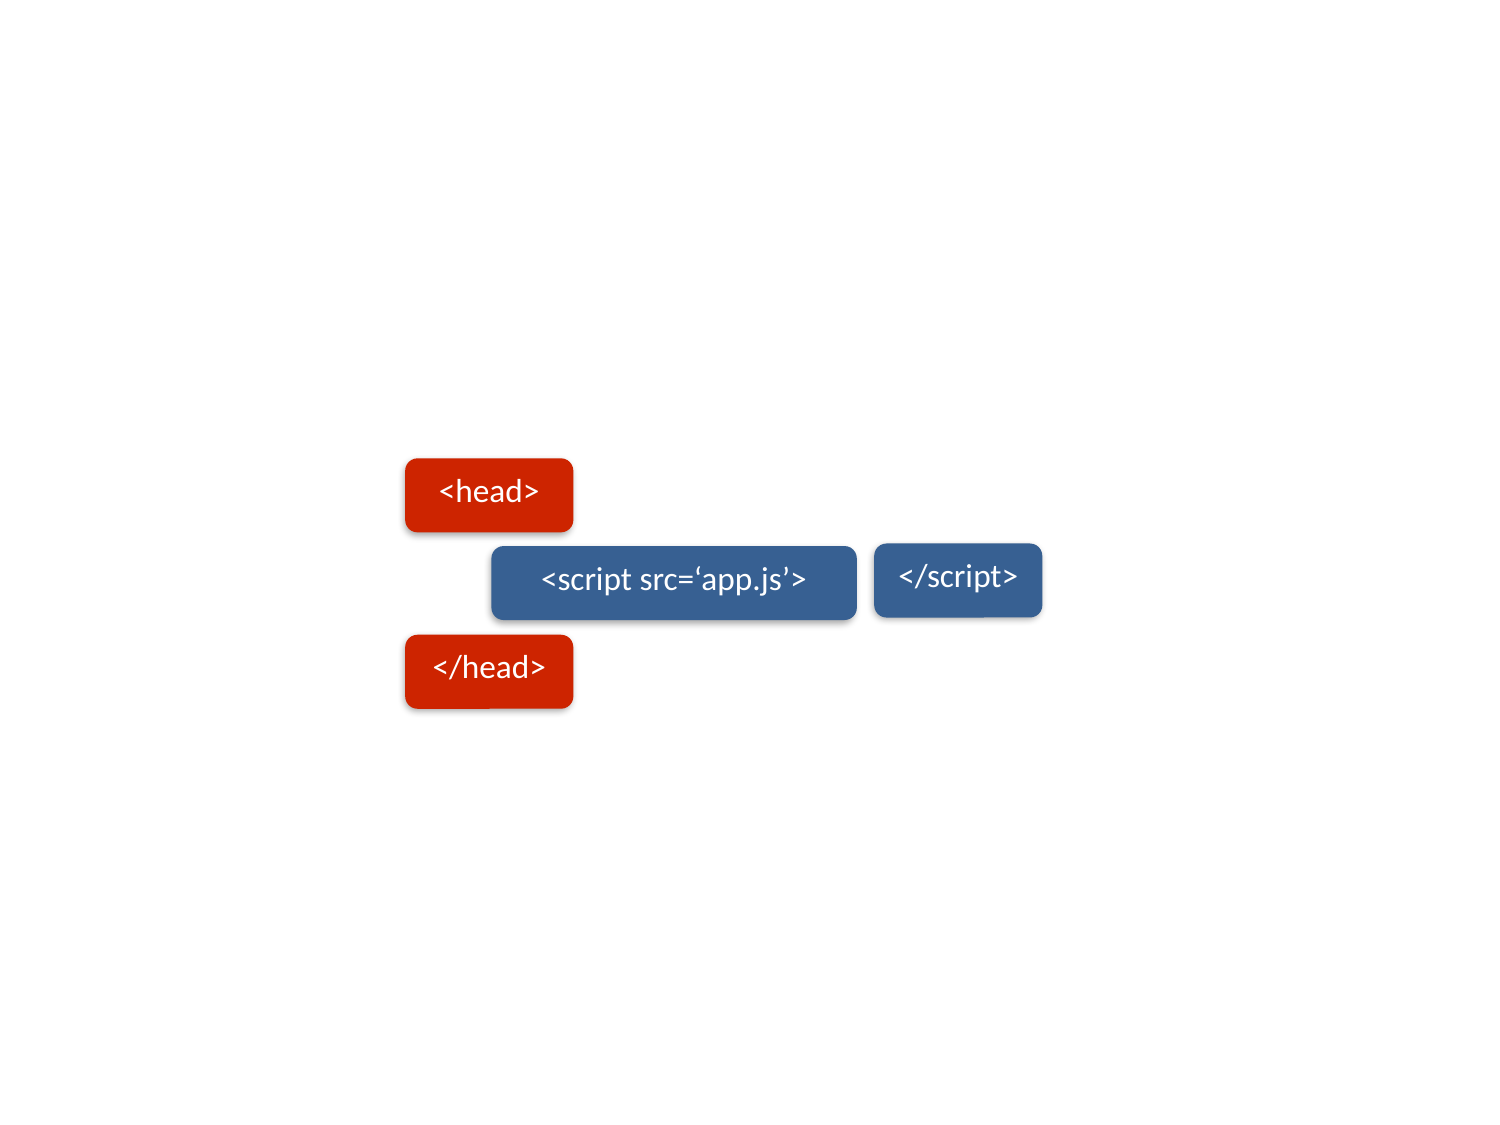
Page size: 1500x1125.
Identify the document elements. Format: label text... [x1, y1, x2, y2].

text_box </script> [873, 542, 1044, 619]
text_box <head> [404, 457, 575, 534]
text_box </head> [404, 633, 575, 710]
text_box <script src=‘app.js’> [490, 545, 858, 621]
